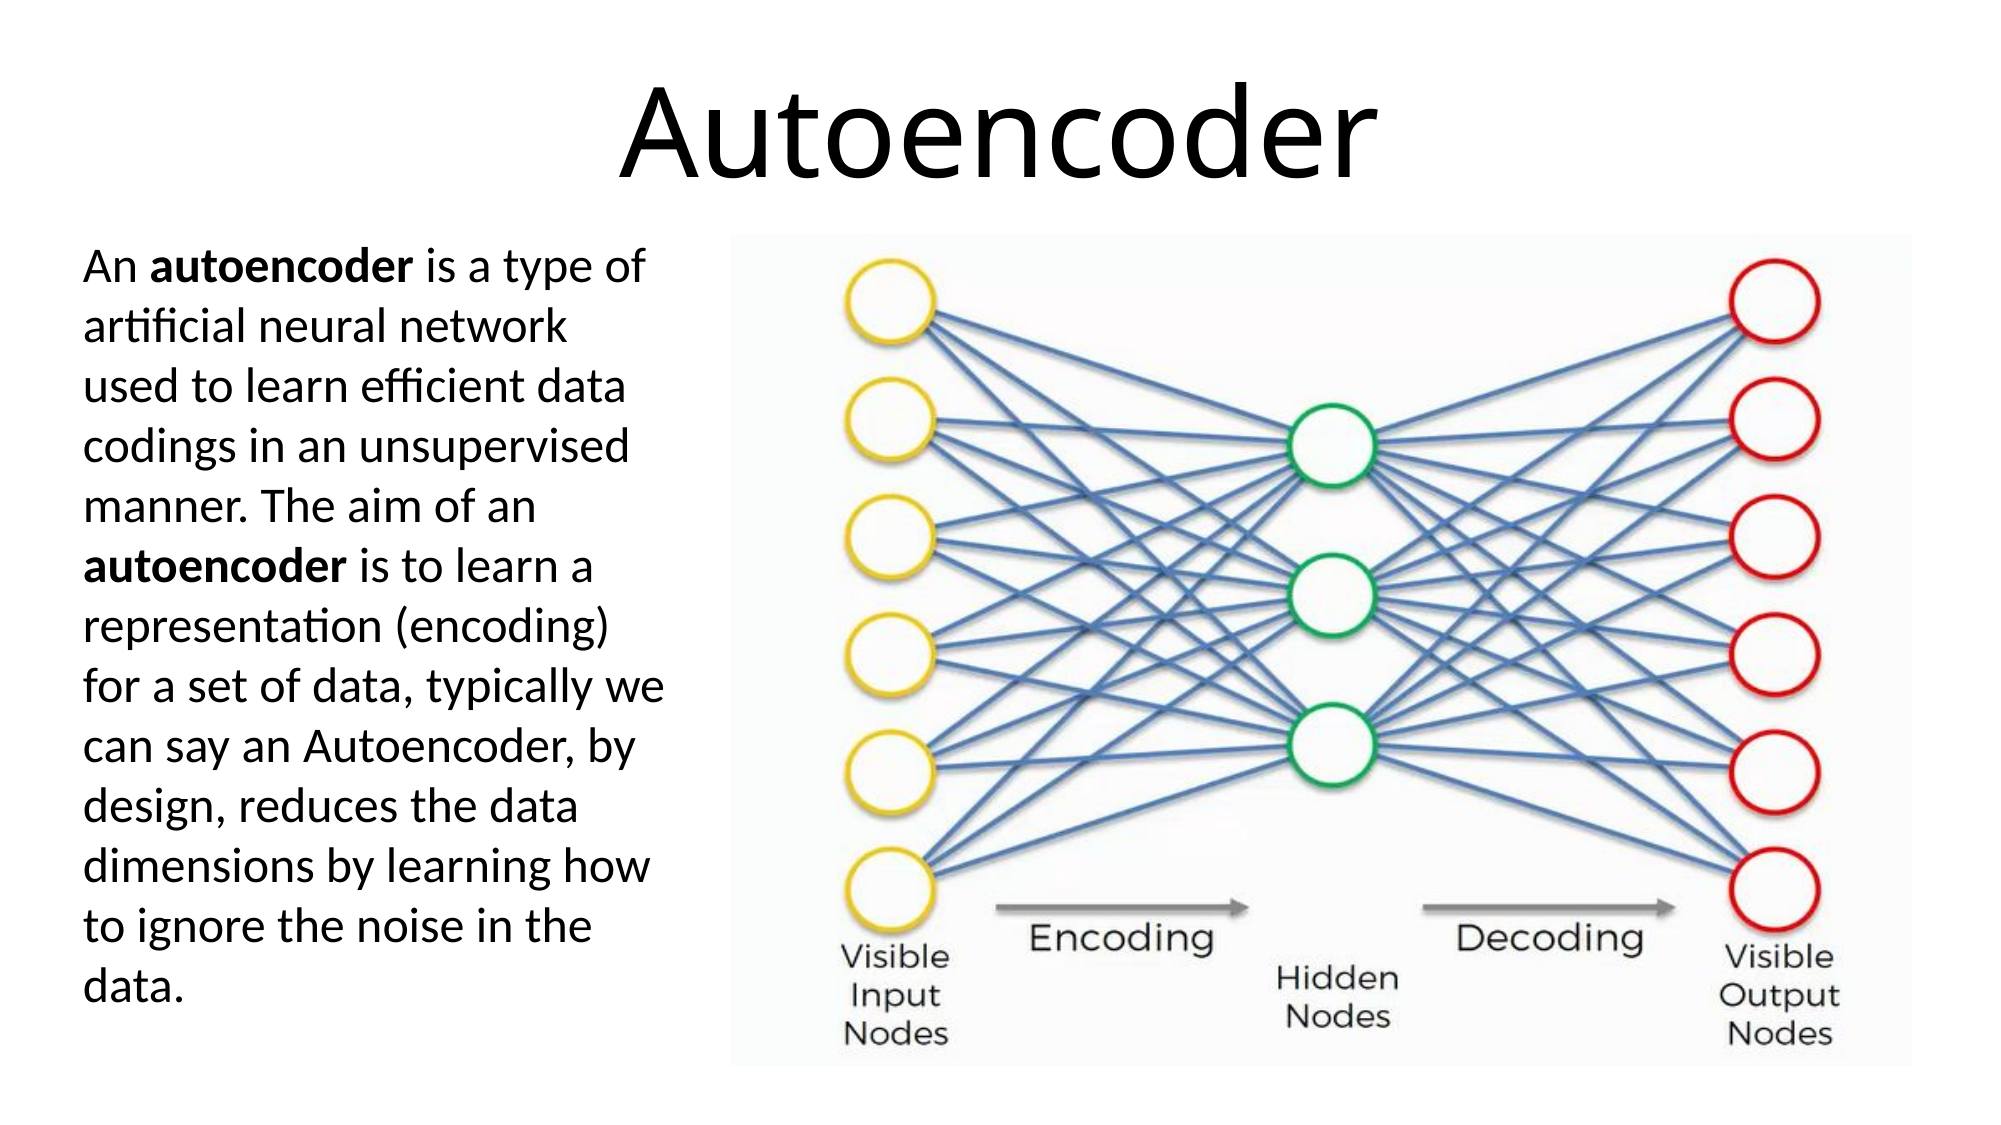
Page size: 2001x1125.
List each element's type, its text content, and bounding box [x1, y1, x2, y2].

picture [731, 234, 1912, 1066]
title Autoencoder [68, 51, 1932, 225]
text_box An autoencoder is a type of artificial neural network used to learn efficient data codings in an unsupervised manner. The aim of an autoencoder is to learn a representation (encoding) for a set of data, typically we can say an Autoencoder, by design, reduces the data dimensions by learning how to ignore the noise in the data. [68, 224, 680, 1020]
